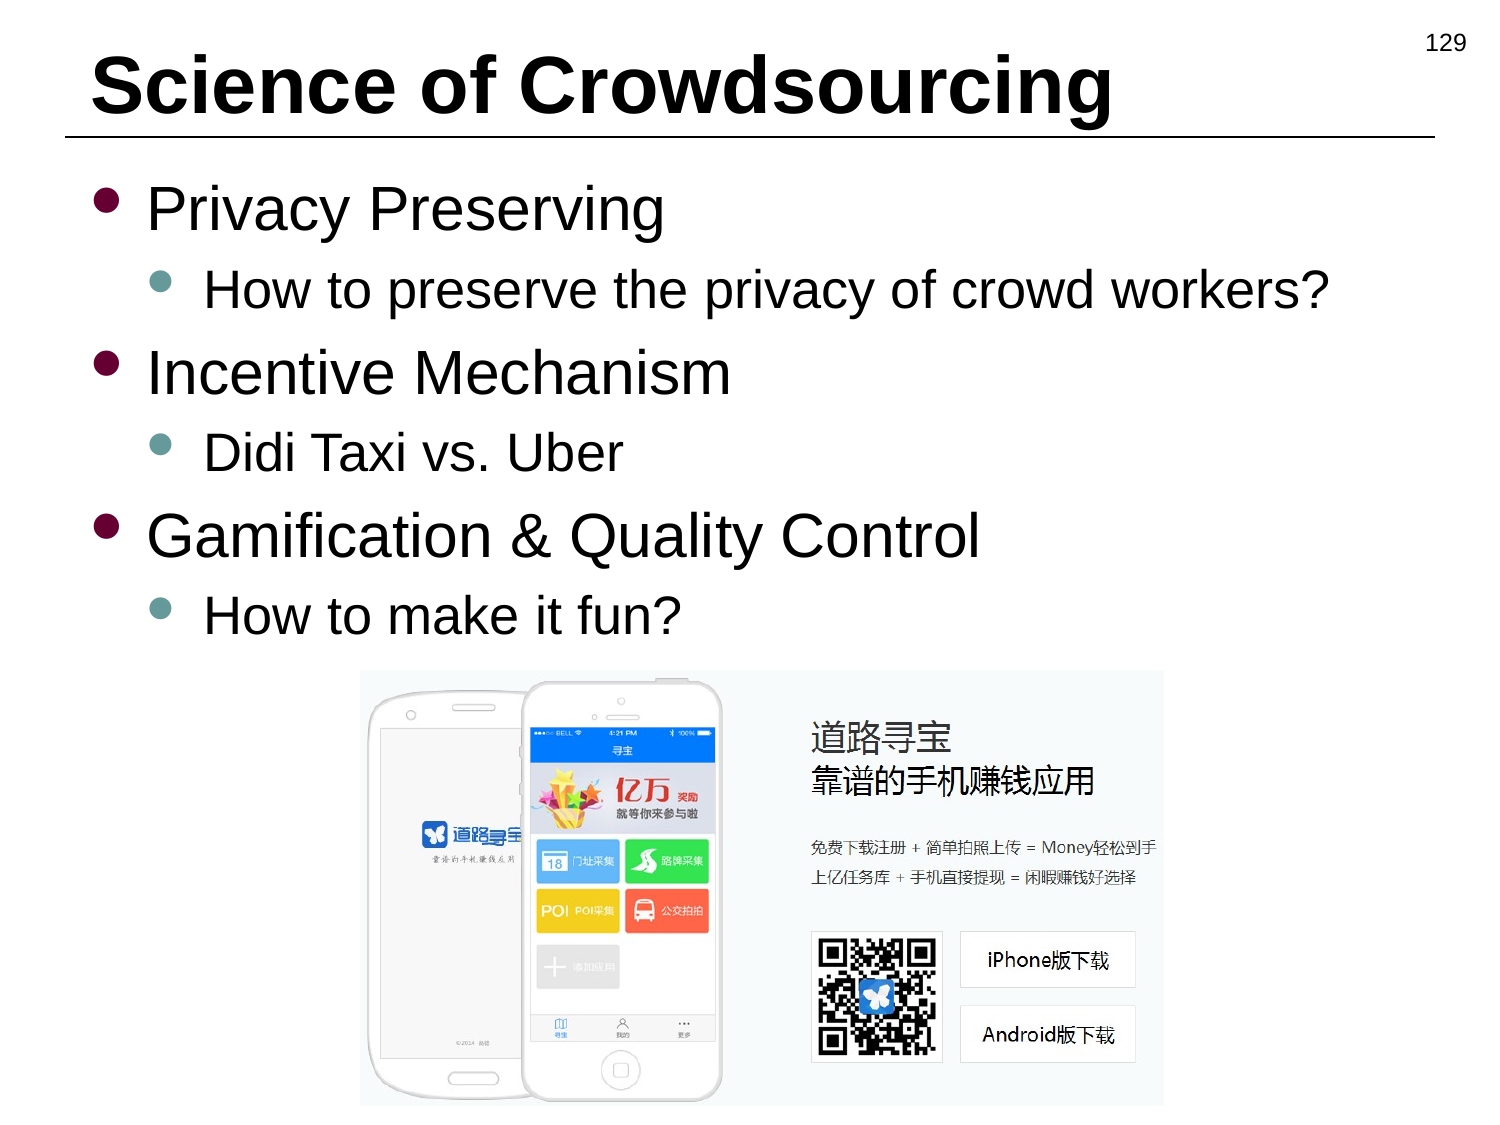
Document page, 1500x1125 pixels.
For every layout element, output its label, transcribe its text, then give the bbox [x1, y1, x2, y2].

slide_number 129 [1131, 18, 1483, 62]
list Privacy Preserving How to preserve the privacy of crowd workers? Incentive Mechanism Didi Taxi vs. Uber Gamification & Quality Control How to make it fun? [75, 160, 1425, 971]
picture [359, 670, 1164, 1107]
title Science of Crowdsourcing [75, 20, 1425, 138]
